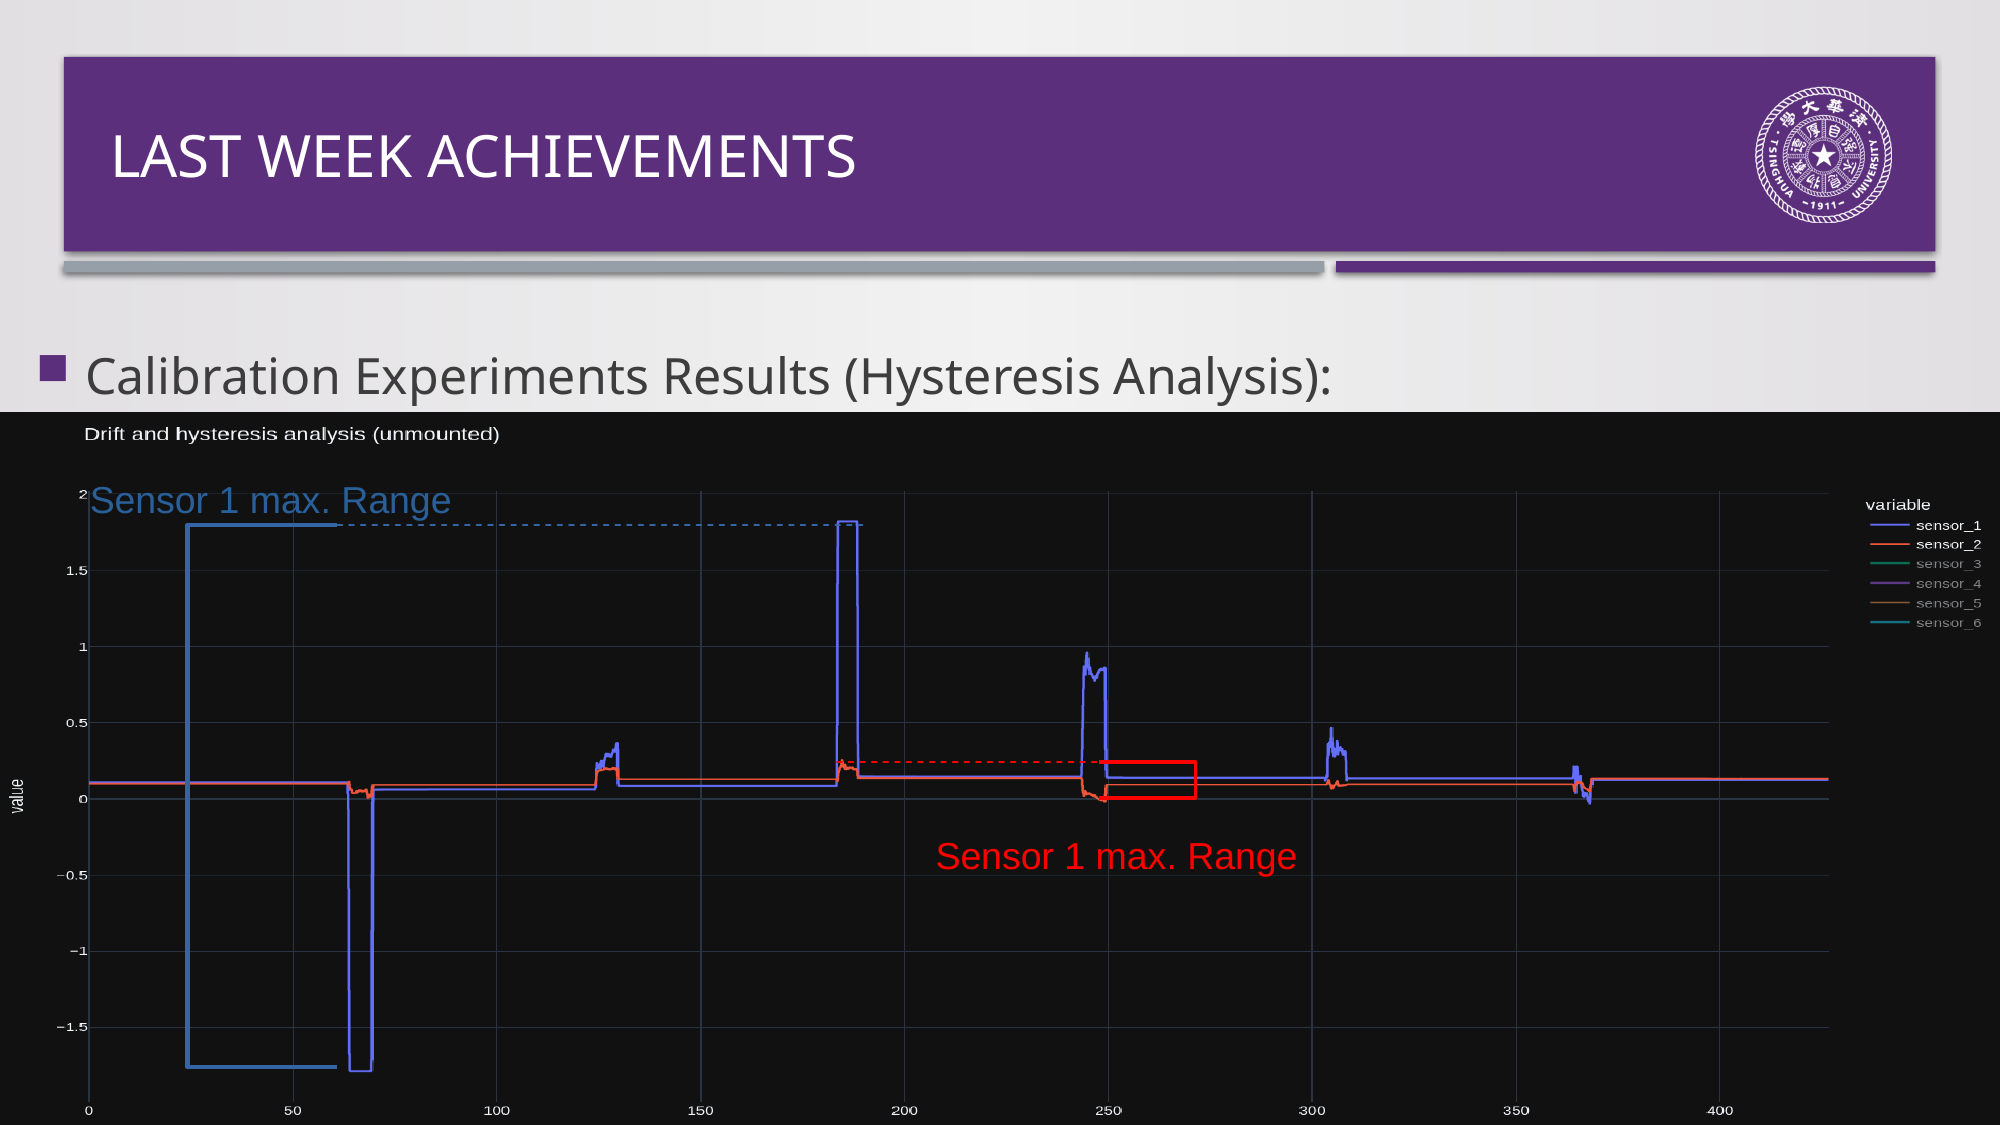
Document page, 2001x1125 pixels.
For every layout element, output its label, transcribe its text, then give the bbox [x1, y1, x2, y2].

picture [0, 412, 2000, 1125]
text_box Calibration Experiments Results (Hysteresis Analysis): [20, 337, 1988, 408]
title Last week achievements [95, 71, 1755, 238]
